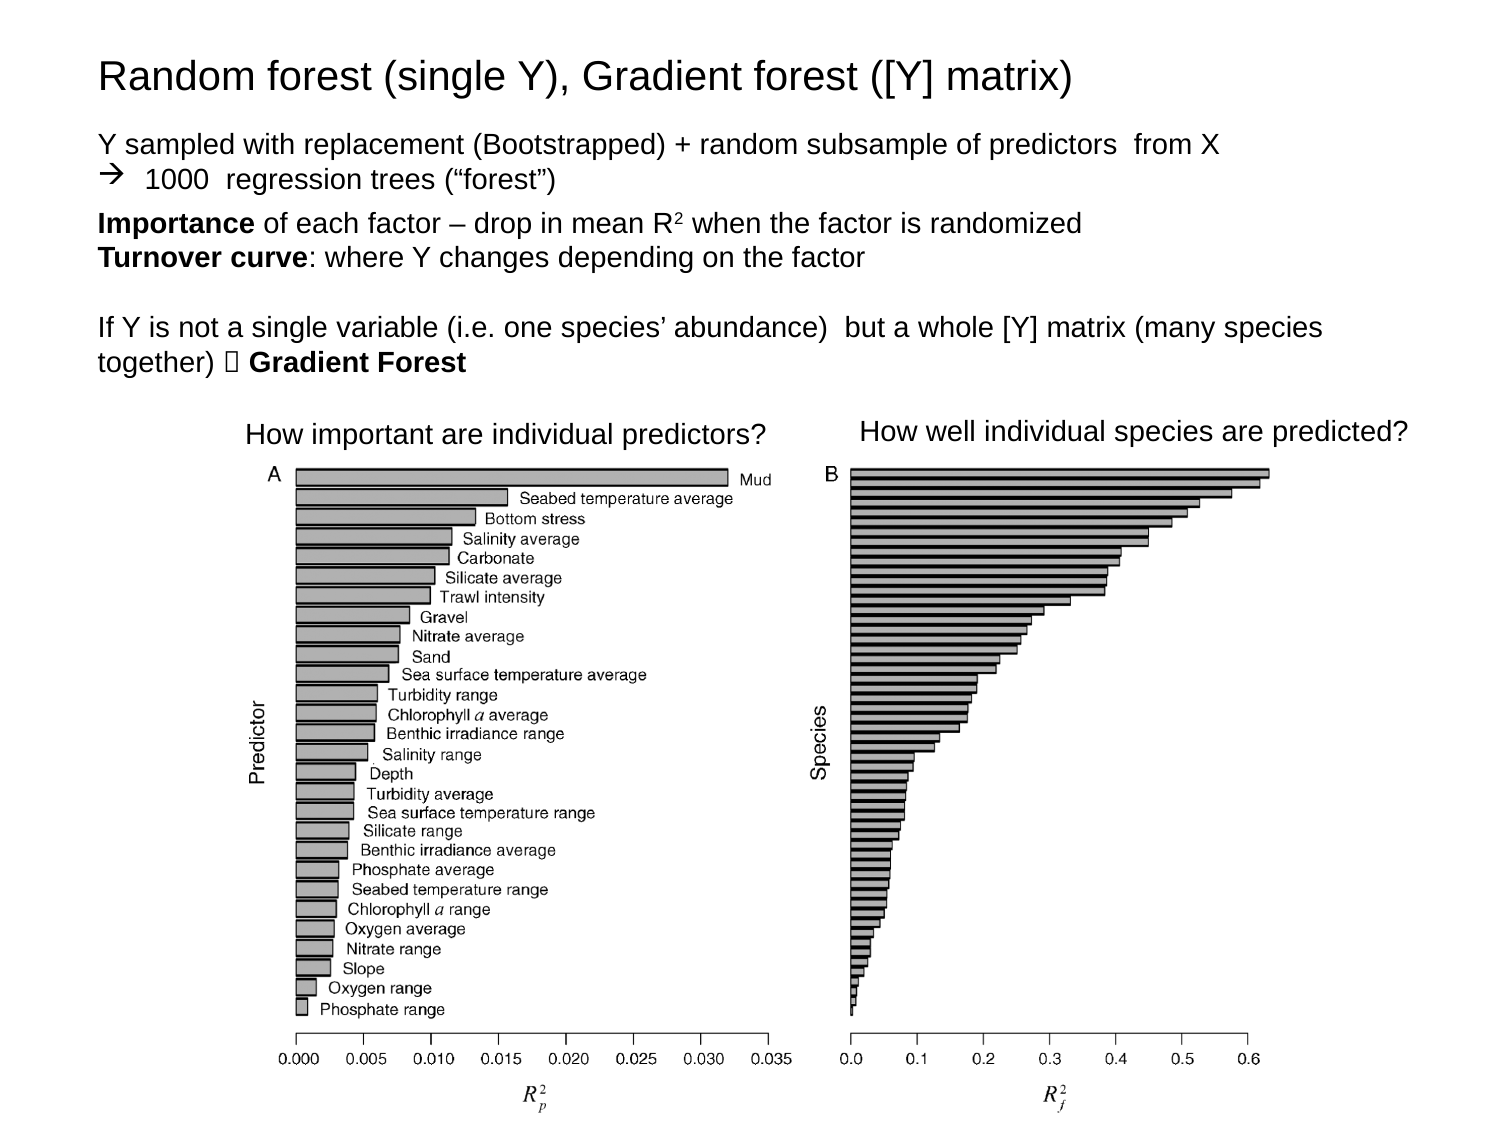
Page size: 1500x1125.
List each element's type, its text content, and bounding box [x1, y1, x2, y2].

text_box How important are individual predictors? [230, 407, 783, 448]
text_box Random forest (single Y), Gradient forest ([Y] matrix) [82, 33, 1271, 118]
picture [229, 450, 1324, 1125]
text_box Y sampled with replacement (Bootstrapped) + random subsample of predictors from X 1000 regression trees (“forest”) [82, 118, 1393, 161]
text_box Importance of each factor – drop in mean R2 when the factor is randomized Turnover curve: where Y changes depending on the factor If Y is not a single variable (i.e. one species’ abundance) but a whole [Y] matrix (many species together)  Gradient Forest [82, 161, 1393, 456]
text_box How well individual species are predicted? [844, 404, 1425, 455]
